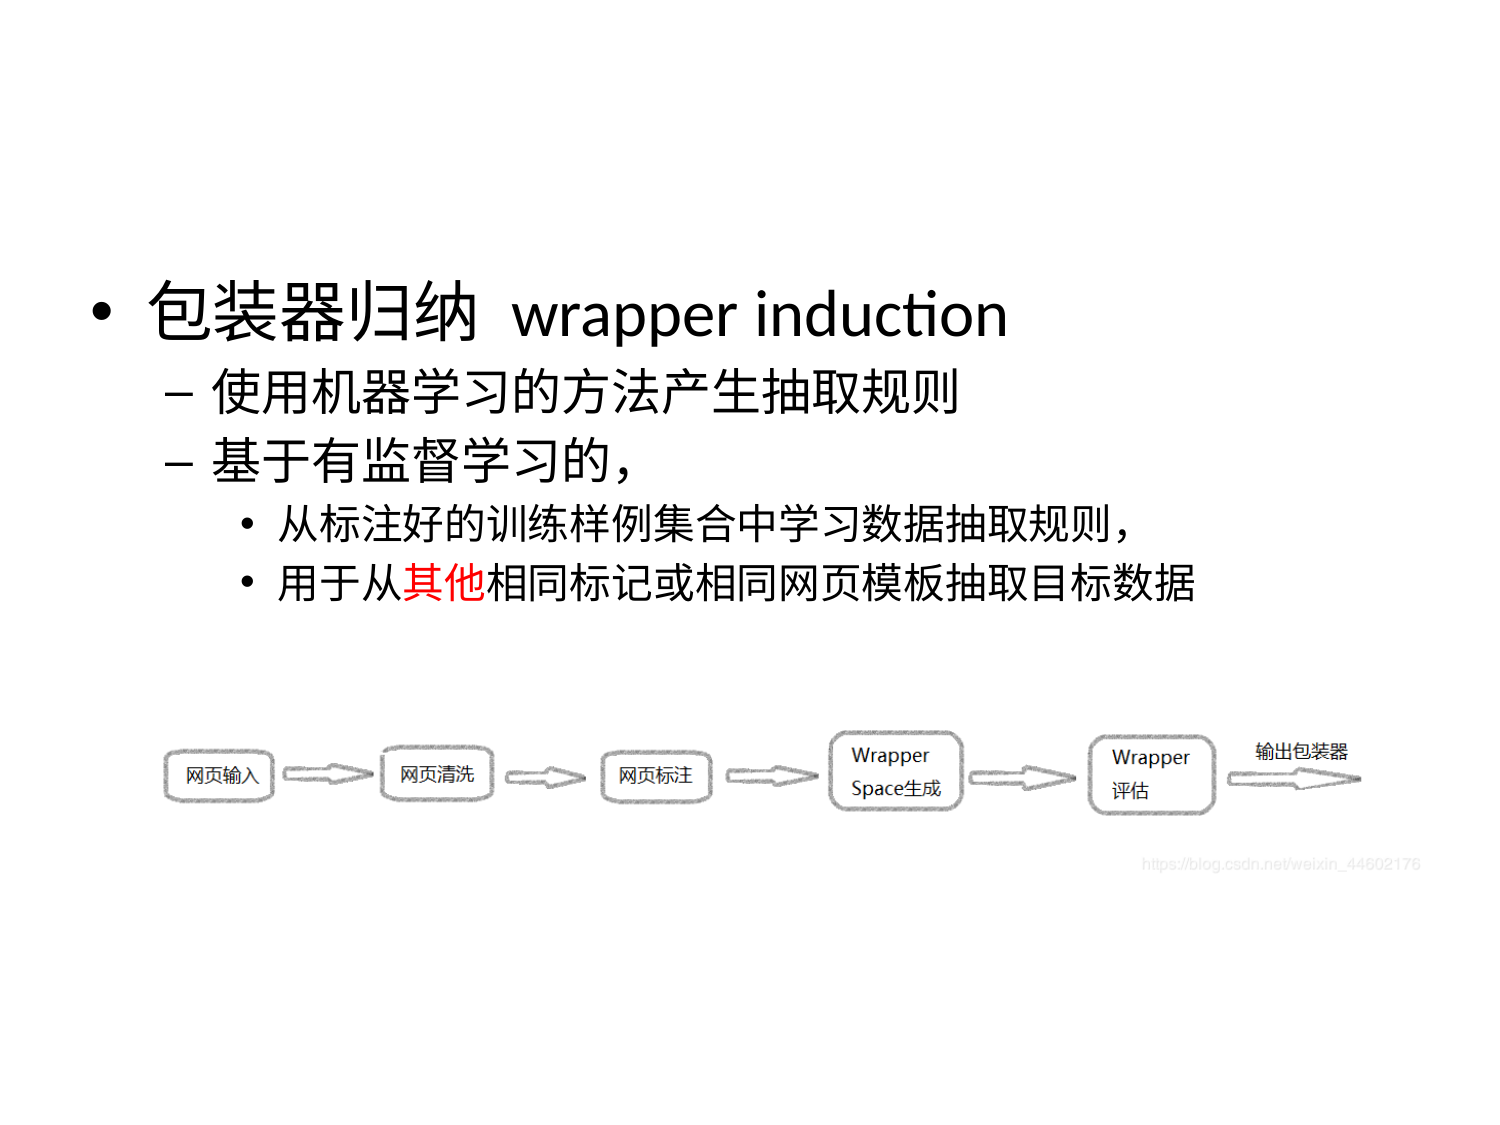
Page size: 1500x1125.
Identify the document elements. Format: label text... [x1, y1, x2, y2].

picture [152, 667, 1430, 883]
list 包装器归纳 wrapper induction 使用机器学习的方法产生抽取规则 基于有监督学习的， 从标注好的训练样例集合中学习数据抽取规则， 用于从其他相同标记或相同网页模板抽取目标数据 [75, 262, 1425, 1005]
